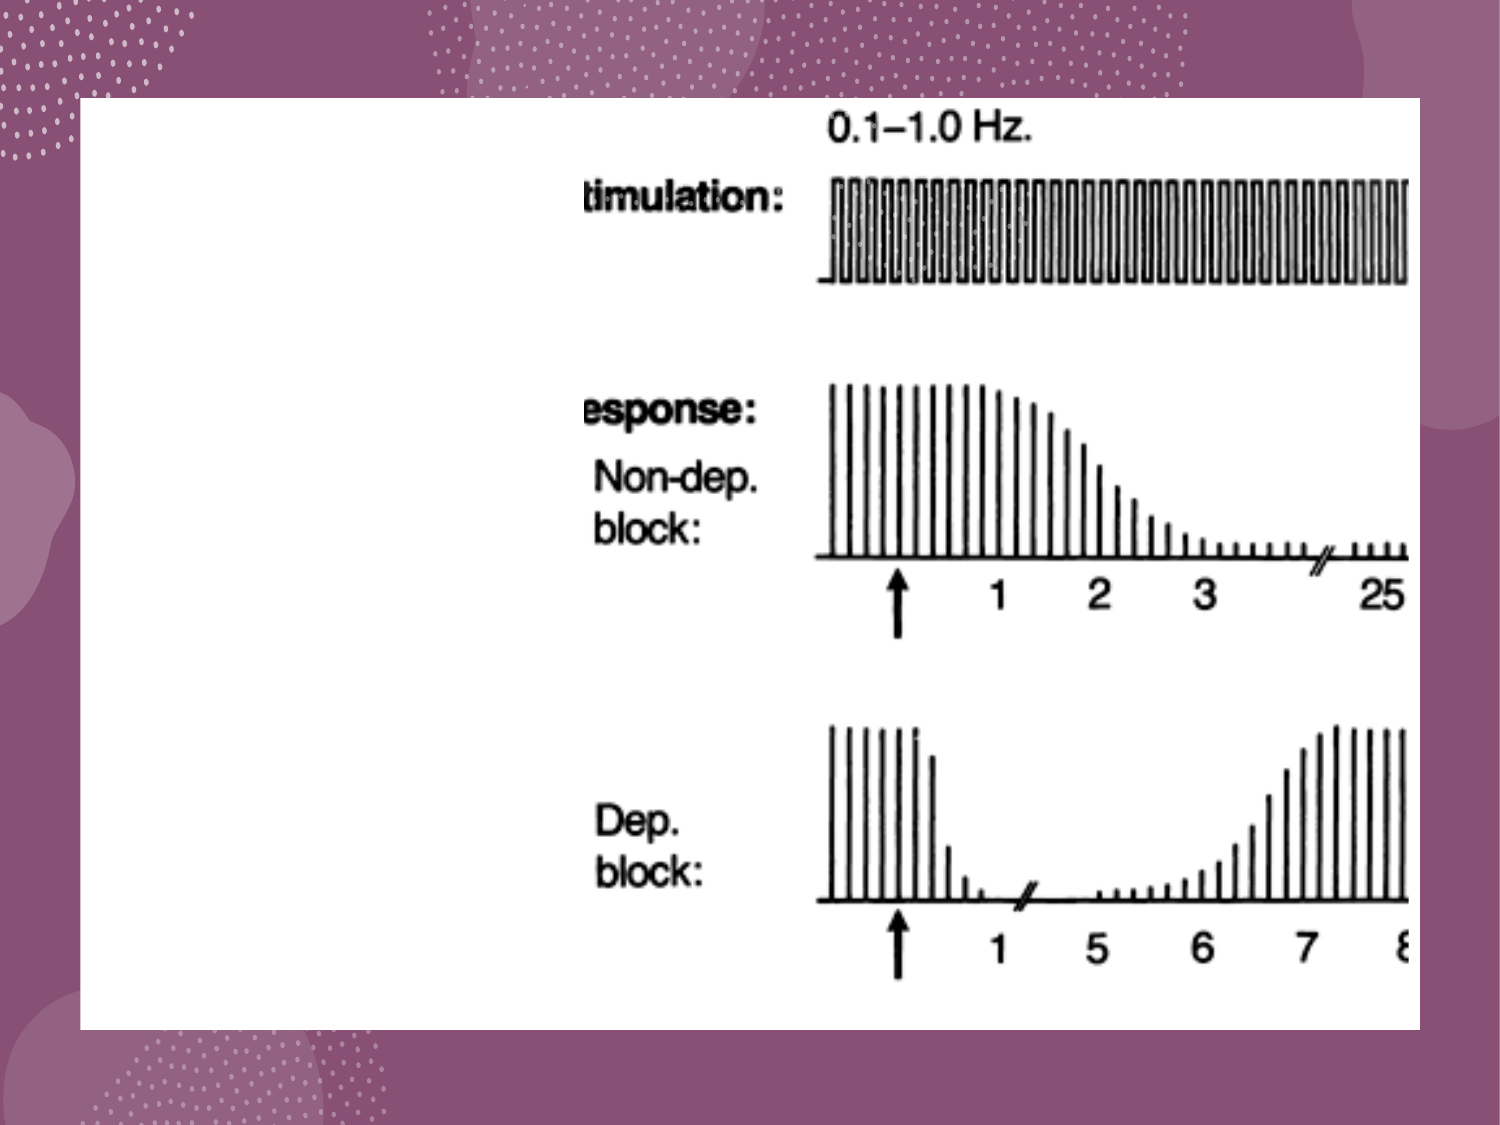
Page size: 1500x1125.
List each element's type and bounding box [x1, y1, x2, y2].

text_box [0, 0, 1500, 1125]
